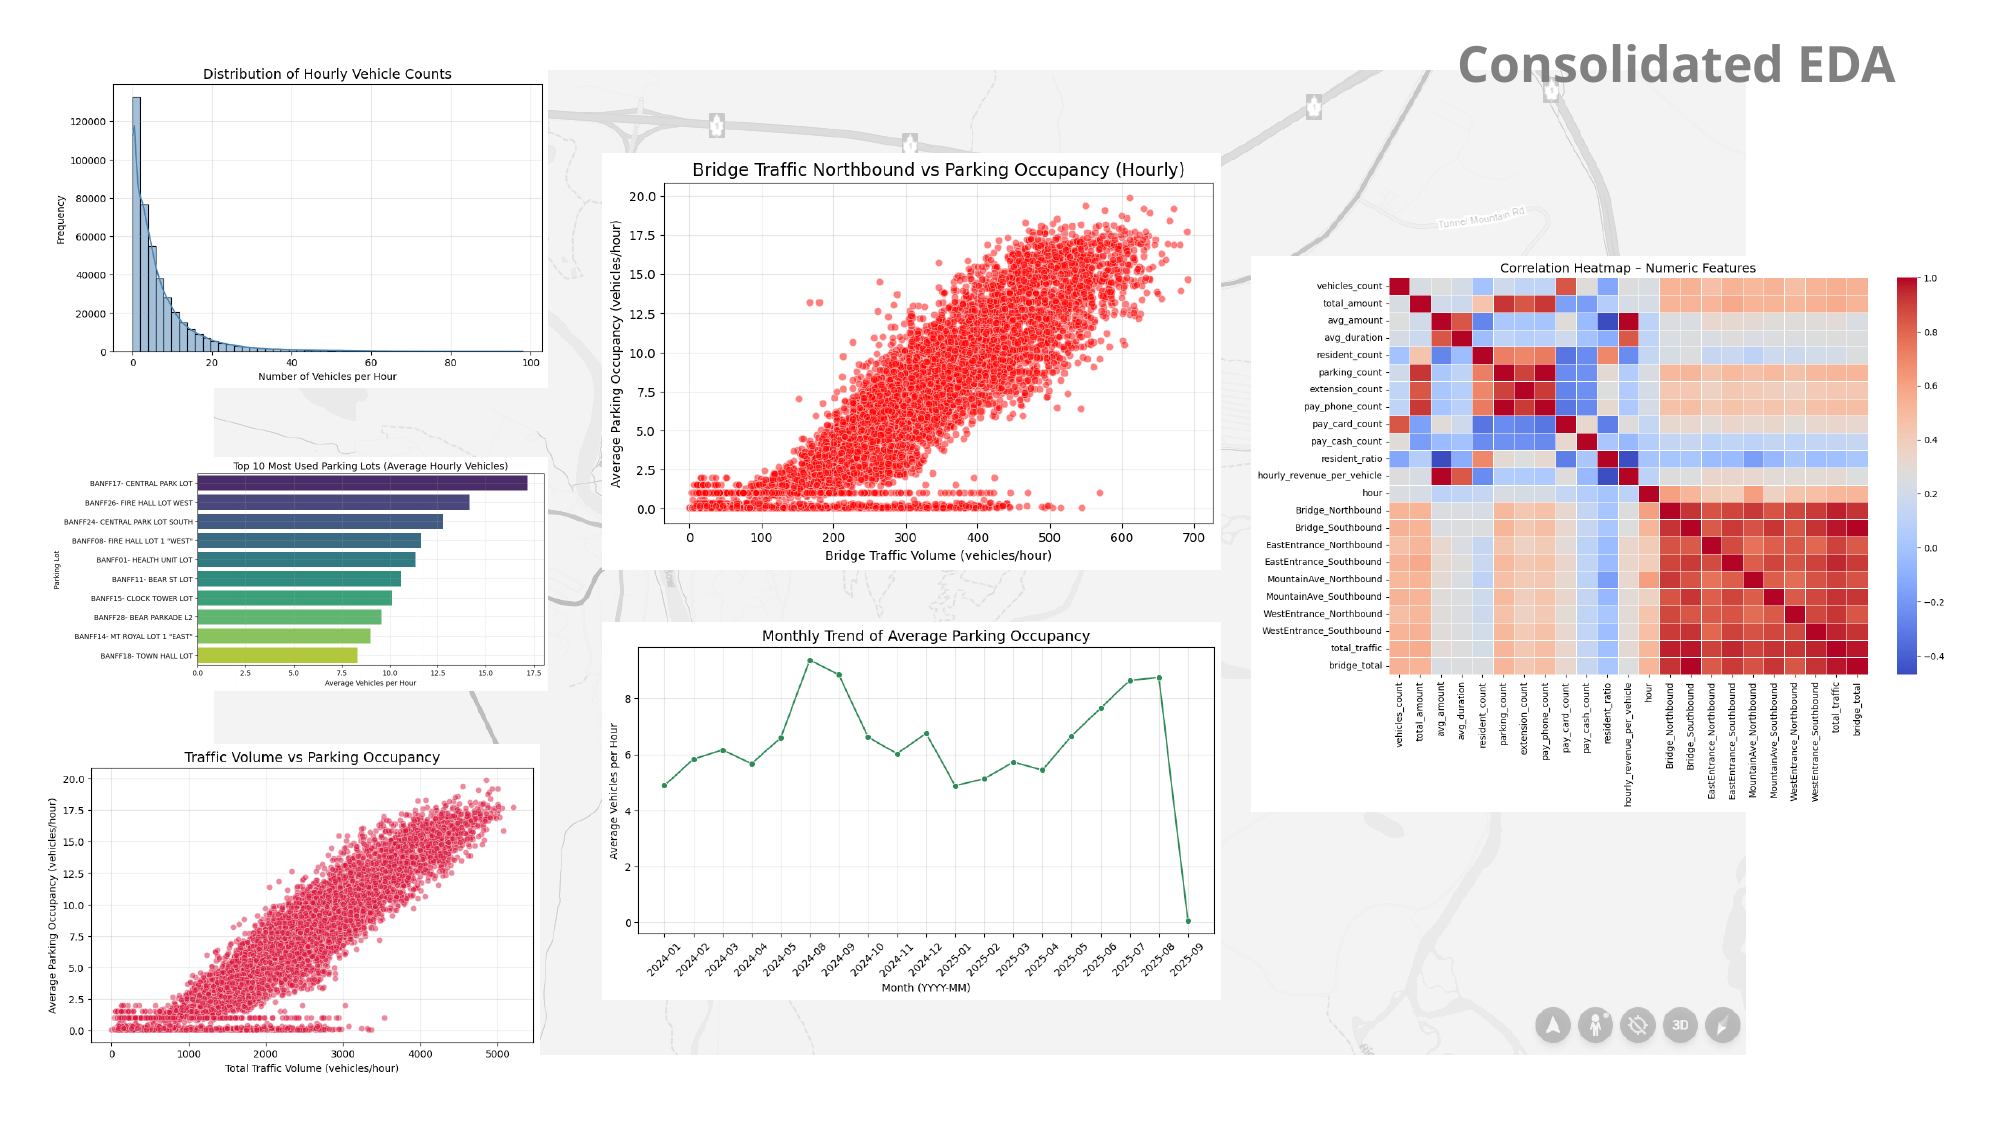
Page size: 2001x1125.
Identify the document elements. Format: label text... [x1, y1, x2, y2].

text_box Consolidated EDA [1443, 25, 1942, 100]
picture [40, 61, 1951, 1081]
